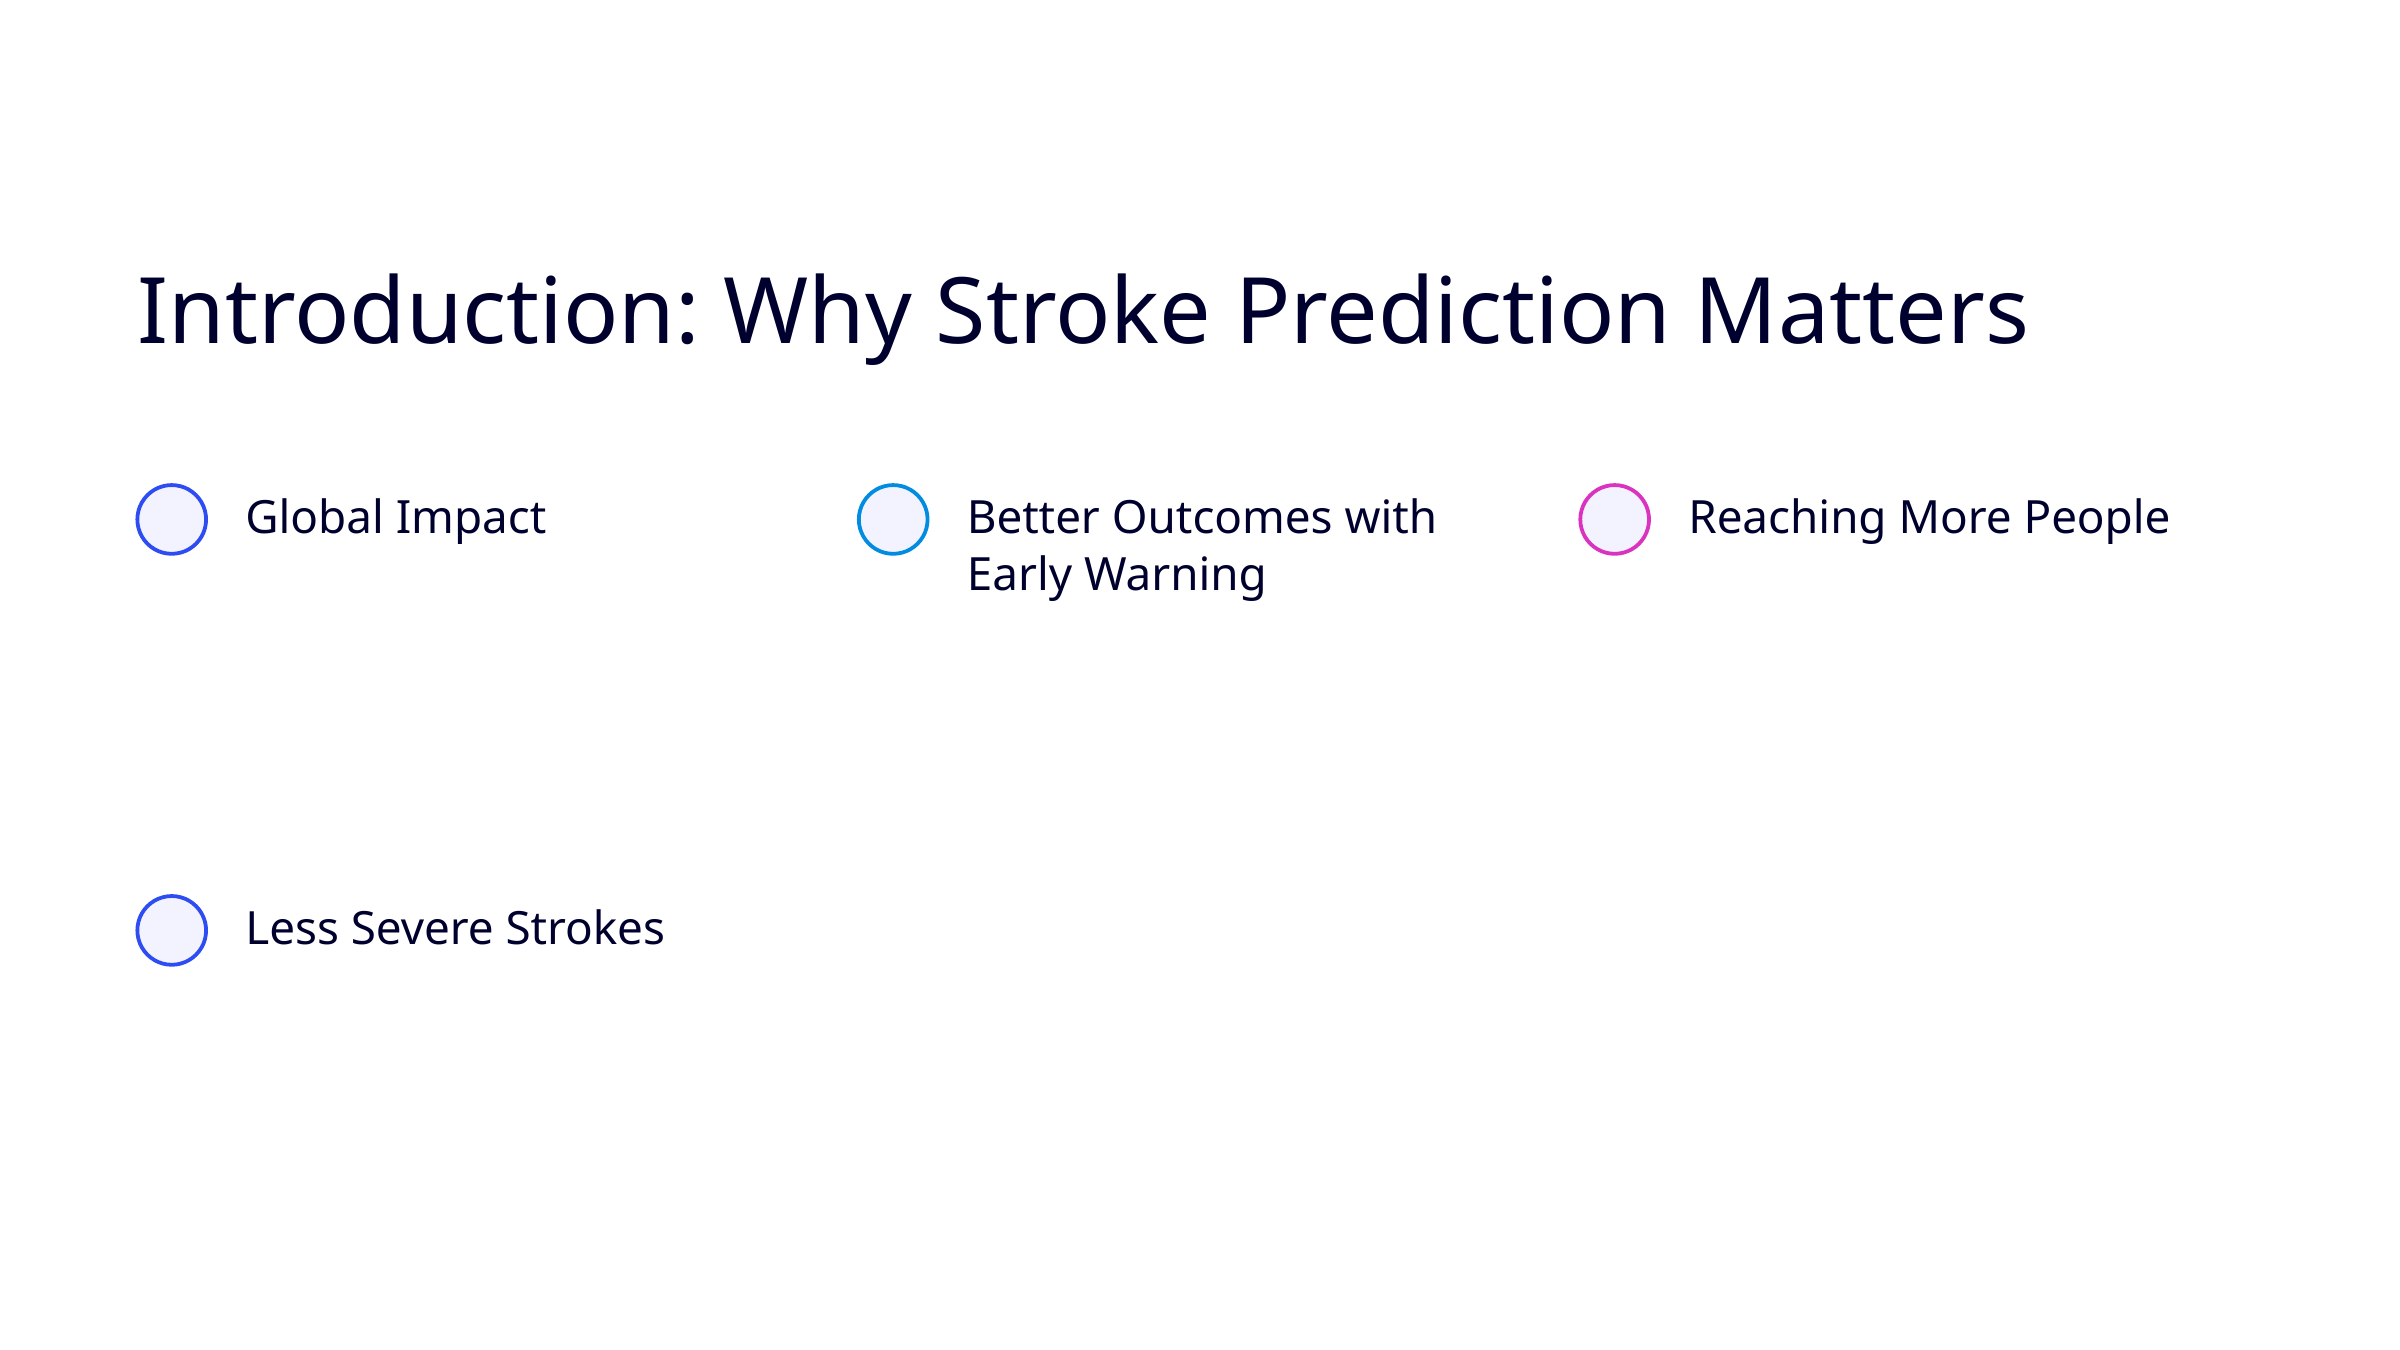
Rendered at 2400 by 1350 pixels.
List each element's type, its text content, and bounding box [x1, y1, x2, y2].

text_box Global Impact [245, 485, 708, 543]
text_box Better Outcomes with Early Warning [966, 485, 1541, 601]
text_box Less Severe Strokes [245, 896, 708, 954]
text_box Introduction: Why Stroke Prediction Matters [137, 246, 1994, 363]
text_box [858, 485, 928, 554]
text_box [137, 896, 207, 965]
text_box Reaching More People [1688, 485, 2160, 543]
text_box [1580, 485, 1650, 554]
text_box [137, 485, 207, 554]
